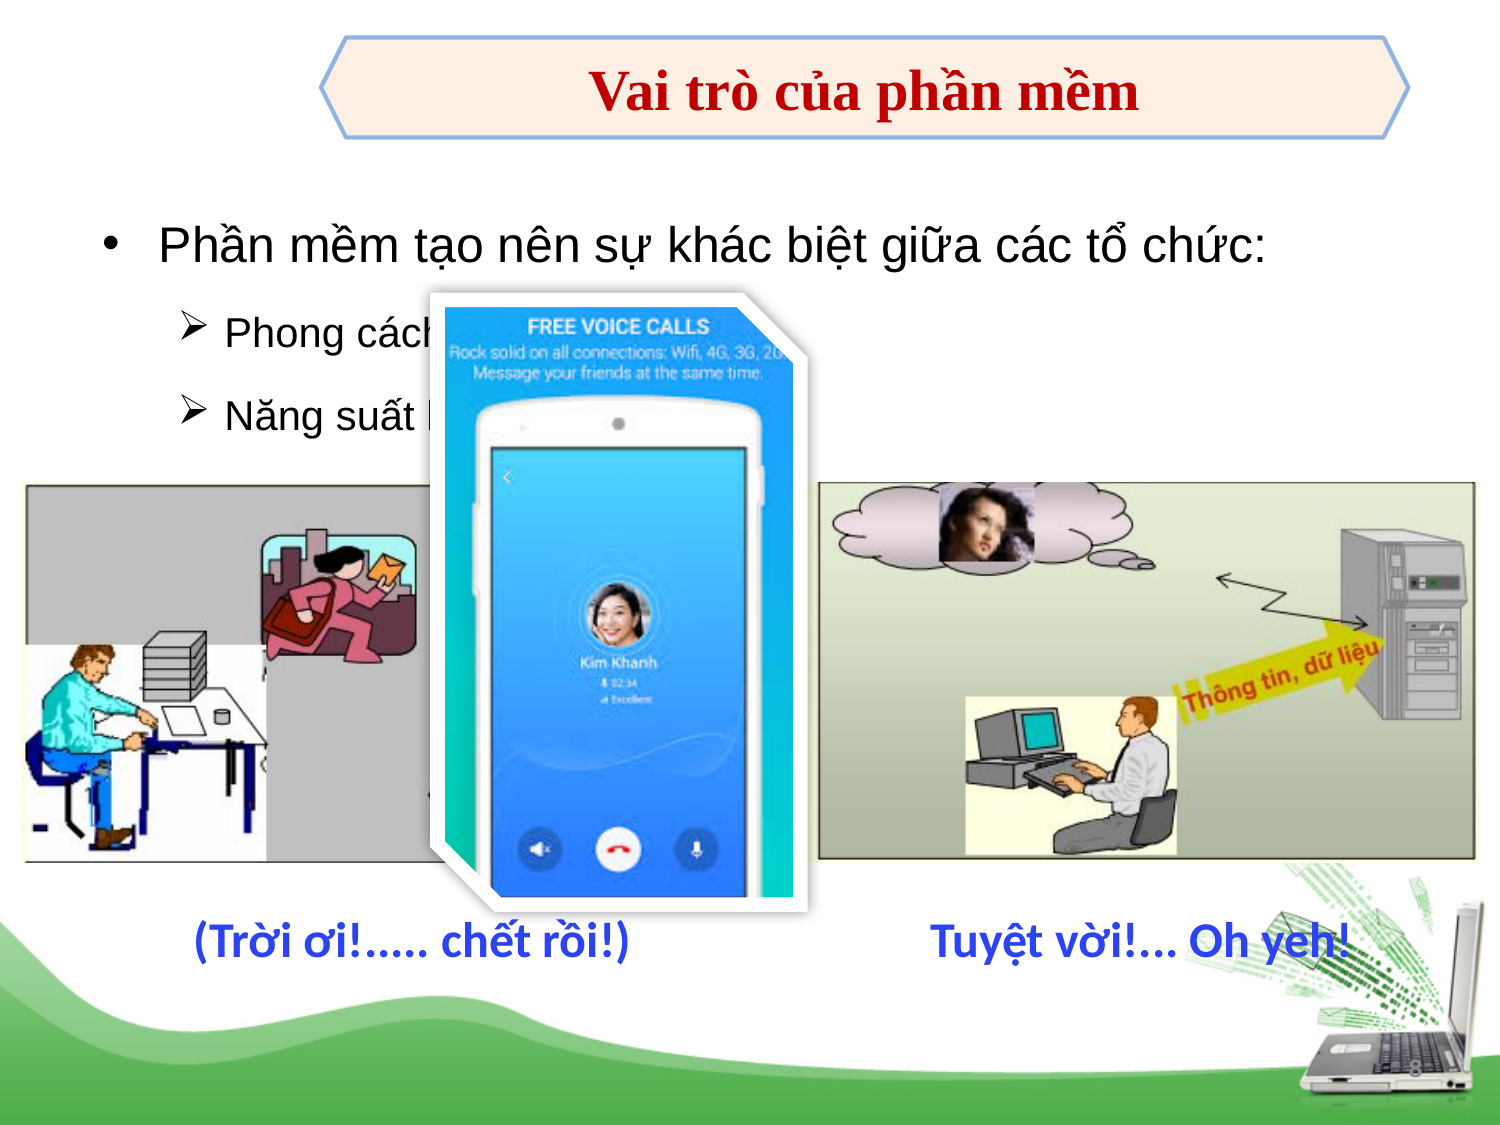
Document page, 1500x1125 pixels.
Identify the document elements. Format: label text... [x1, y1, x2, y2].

text_box Tuyệt vời!... Oh yeh! [878, 899, 1404, 975]
text_box Vai trò của phần mềm [319, 35, 1411, 140]
text_box (Trời ơi!..... chết rồi!) [149, 899, 675, 975]
list Phần mềm tạo nên sự khác biệt giữa các tổ chức: Phong cách Năng suất lao động [87, 174, 1438, 463]
picture [0, 0, 1500, 1125]
slide_number 8 [1087, 1037, 1438, 1098]
